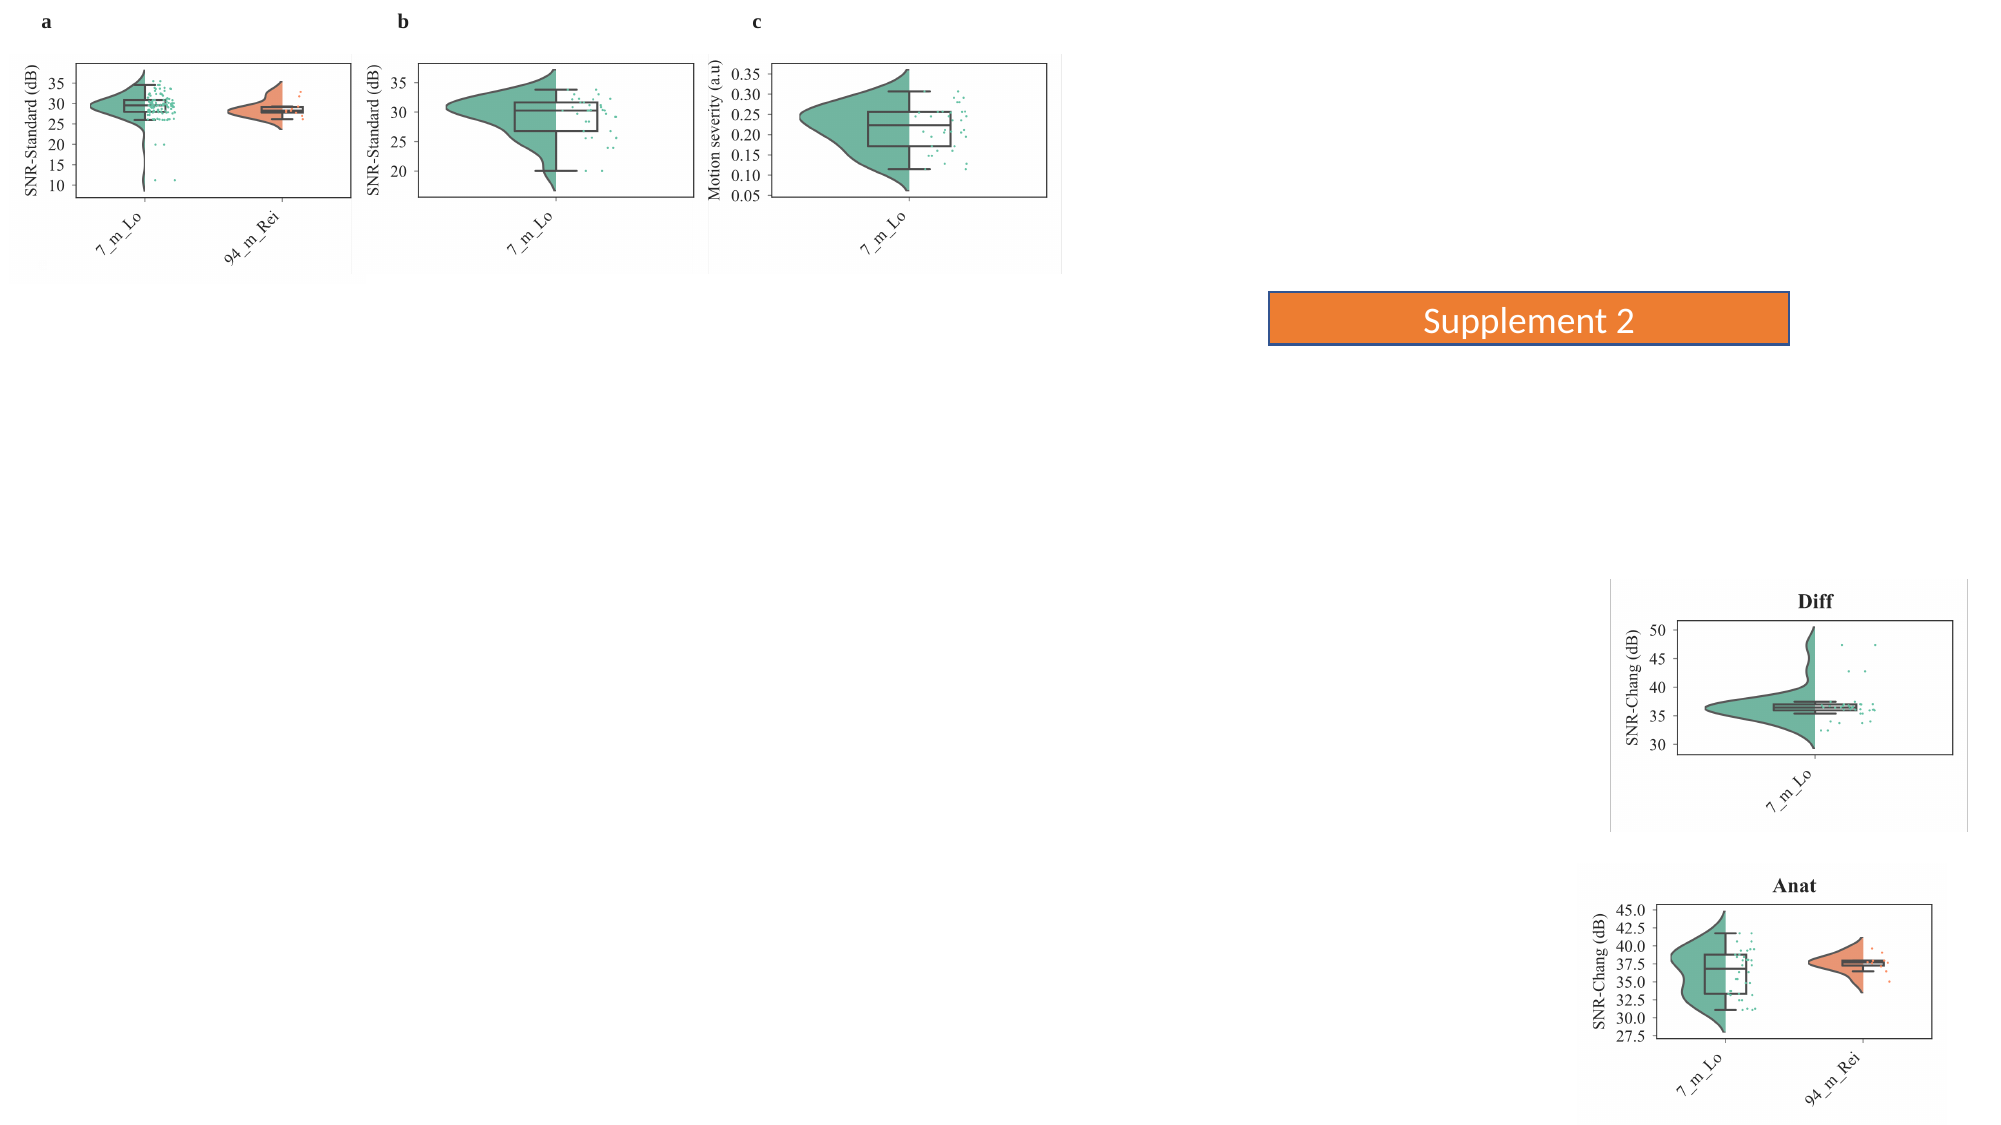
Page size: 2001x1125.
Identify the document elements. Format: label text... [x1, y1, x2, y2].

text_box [9, 0, 1072, 292]
text_box Supplement 2 [1268, 291, 1790, 346]
picture [1577, 863, 1947, 1125]
picture [1610, 579, 1968, 832]
